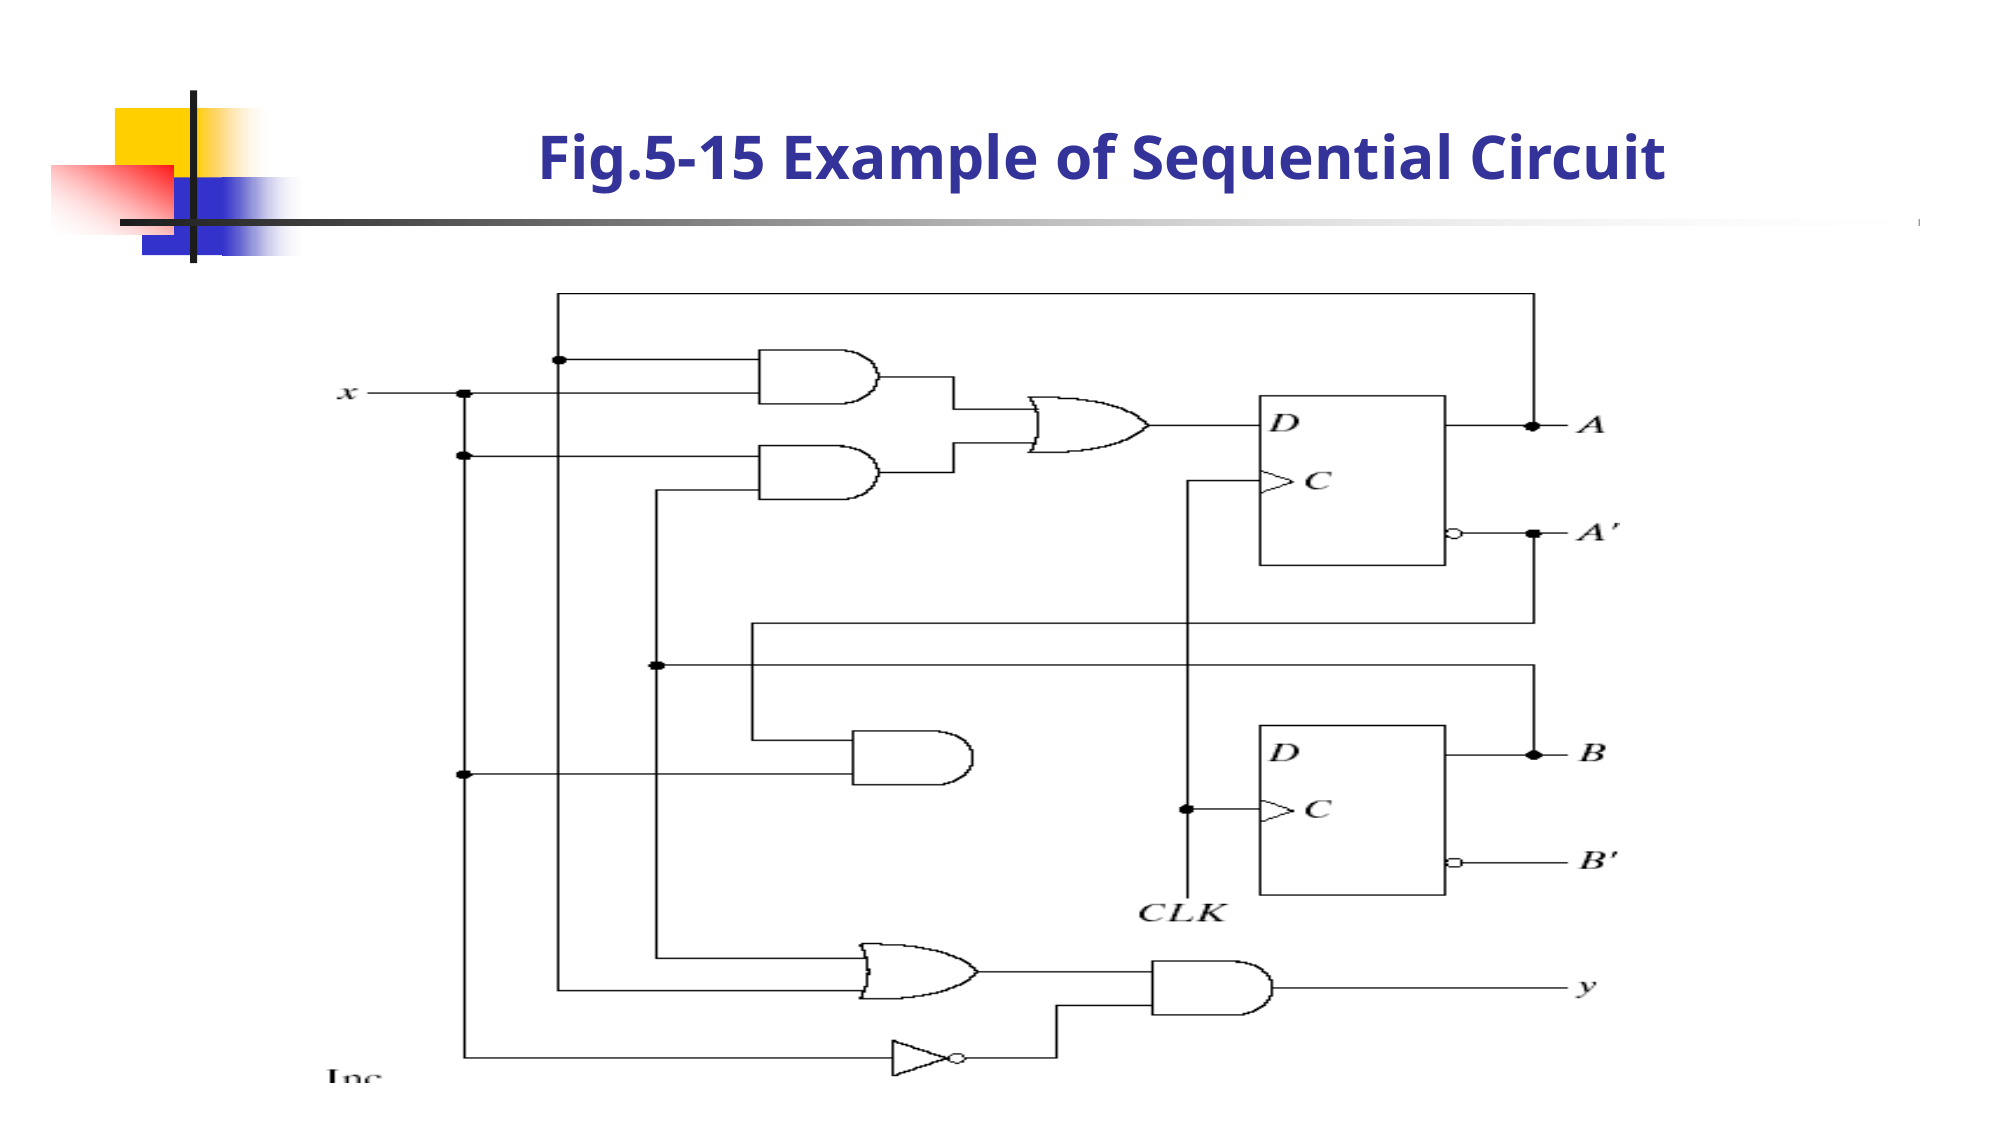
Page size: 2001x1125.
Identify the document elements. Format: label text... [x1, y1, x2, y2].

picture [326, 293, 1620, 1083]
title Fig.5-15 Example of Sequential Circuit [467, 0, 2000, 308]
picture [51, 108, 467, 256]
